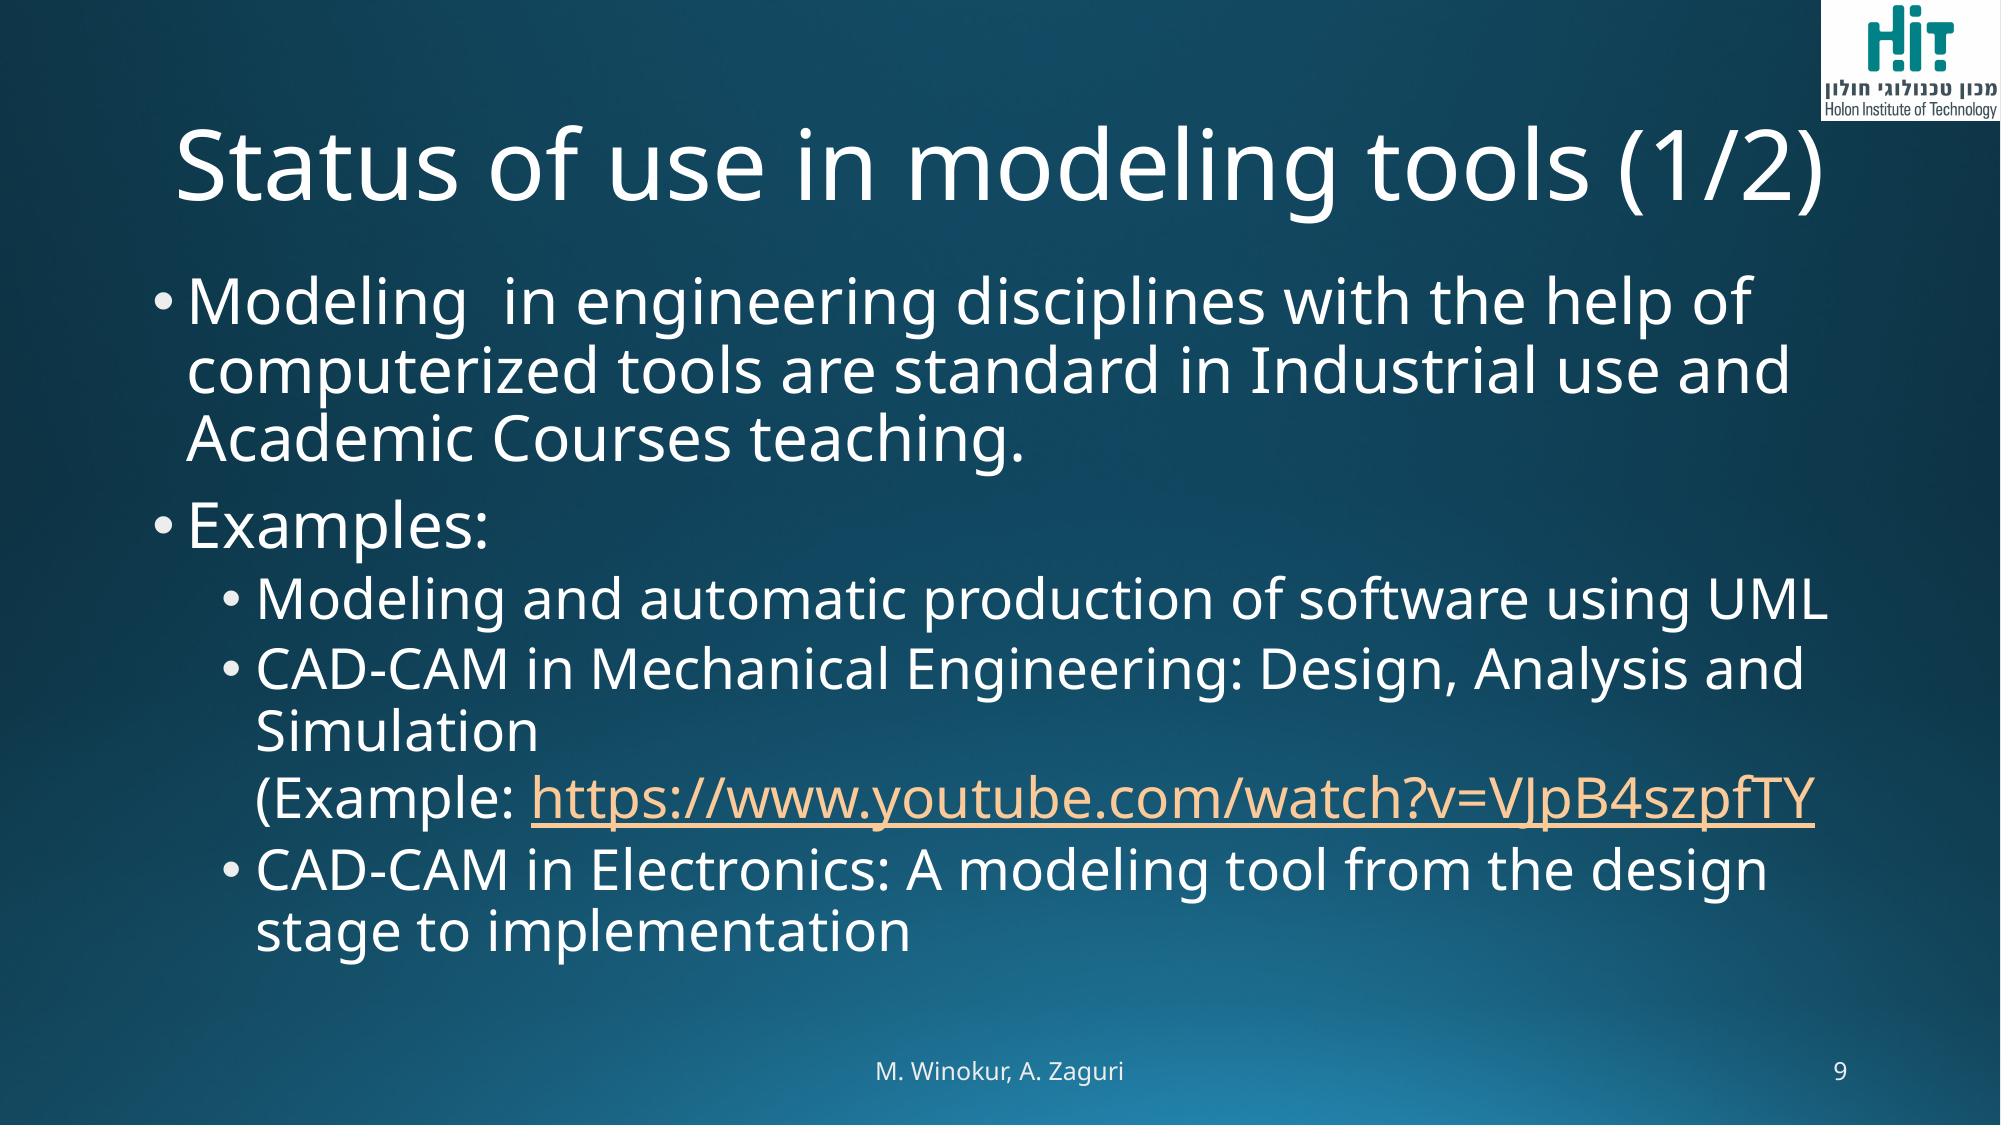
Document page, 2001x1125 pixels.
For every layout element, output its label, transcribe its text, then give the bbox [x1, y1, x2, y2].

slide_number 9 [1412, 1042, 1863, 1103]
list Modeling in engineering disciplines with the help of computerized tools are standard in Industrial use and Academic Courses teaching. Examples: Modeling and automatic production of software using UML CAD-CAM in Mechanical Engineering: Design, Analysis and Simulation (Example: https://www.youtube.com/watch?v=VJpB4szpfTY CAD-CAM in Electronics: A modeling tool from the design stage to implementation [137, 261, 1863, 1042]
picture [0, 0, 2001, 1125]
title Status of use in modeling tools (1/2) [137, 59, 1863, 261]
footer M. Winokur, A. Zaguri [662, 1042, 1338, 1103]
